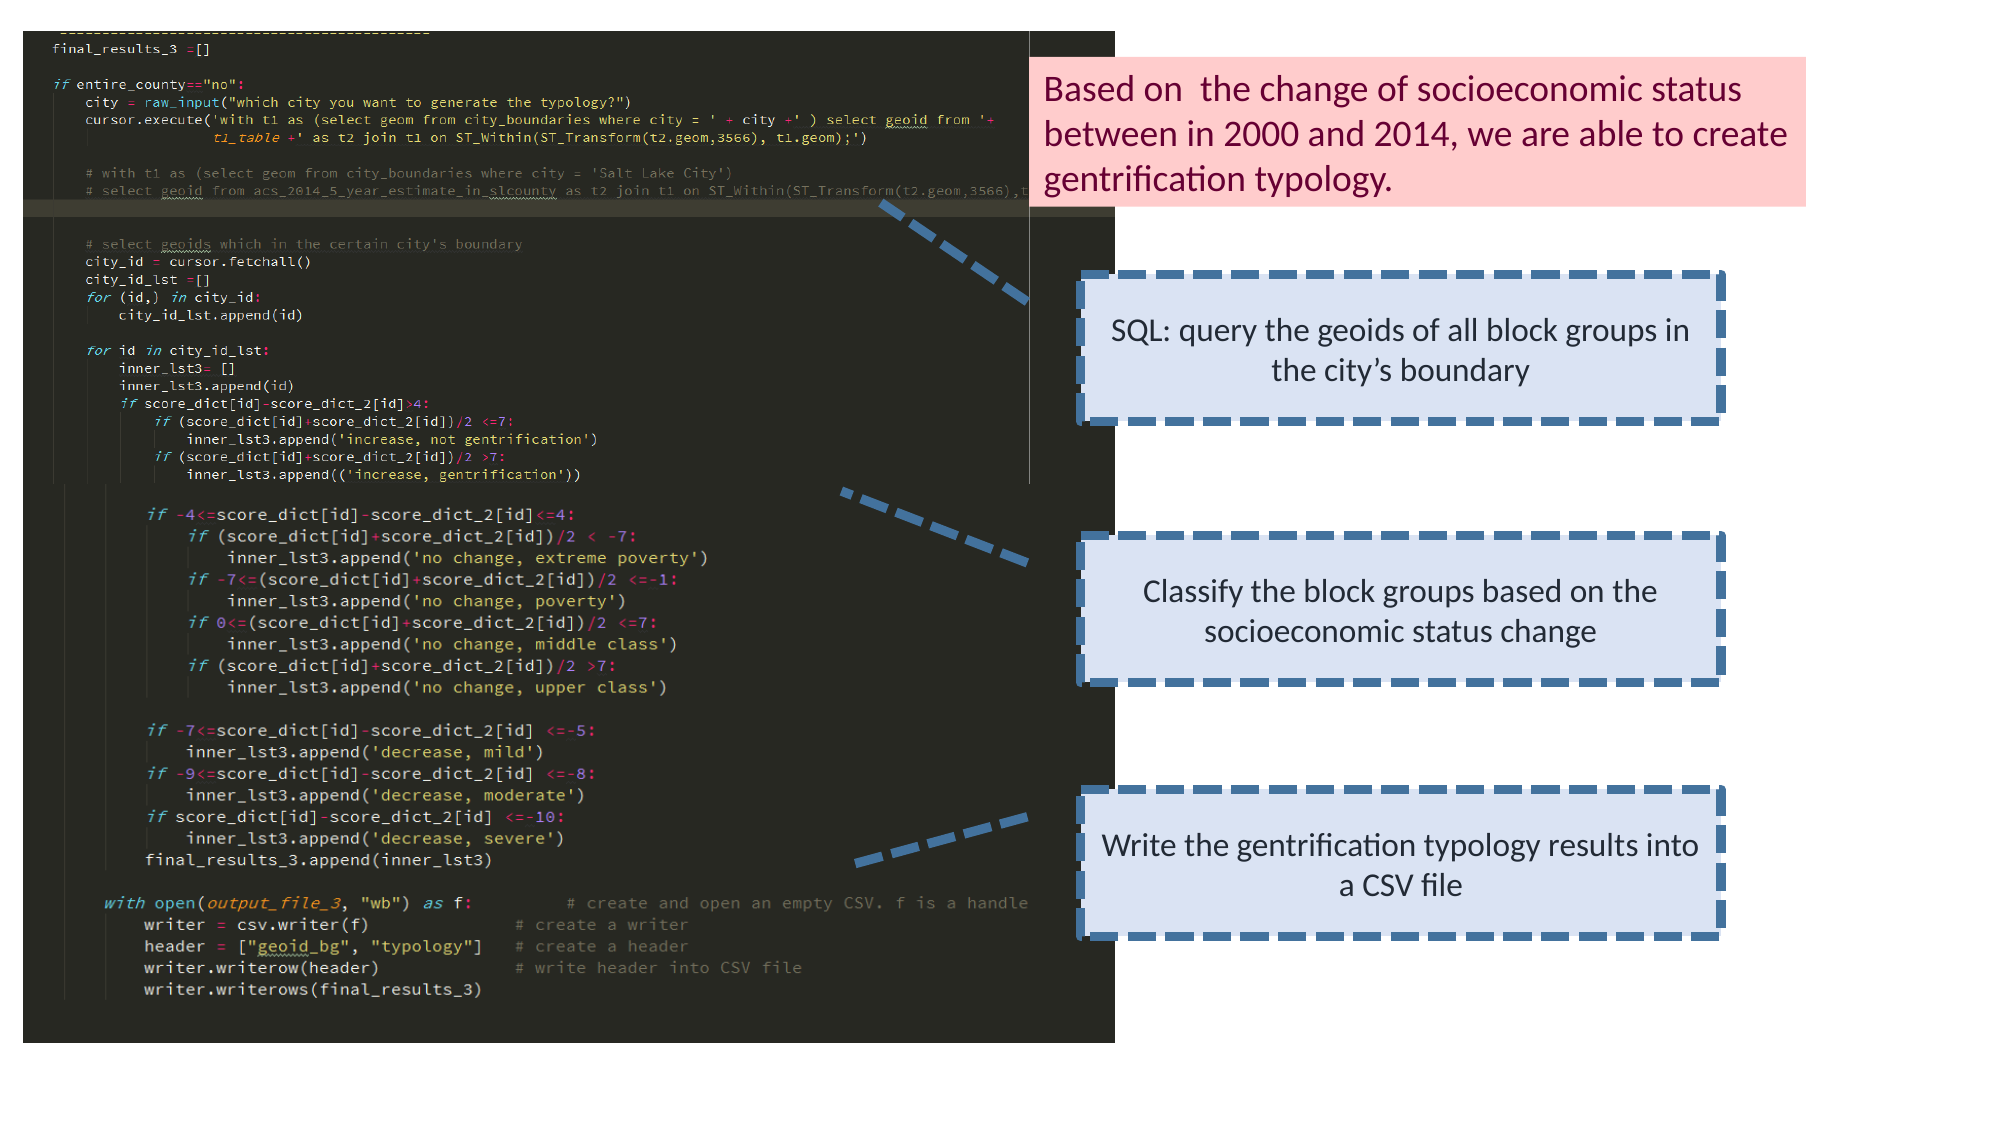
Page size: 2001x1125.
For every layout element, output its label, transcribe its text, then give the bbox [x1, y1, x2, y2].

text_box Based on the change of socioeconomic status between in 2000 and 2014, we are able to create gentrification typology. [1115, 56, 1806, 207]
text_box SQL: query the geoids of all block groups in the city’s boundary [1115, 273, 1722, 422]
text_box Classify the block groups based on the socioeconomic status change [1115, 534, 1722, 683]
picture [22, 31, 1115, 1044]
text_box Write the gentrification typology results into a CSV file [1115, 788, 1722, 937]
